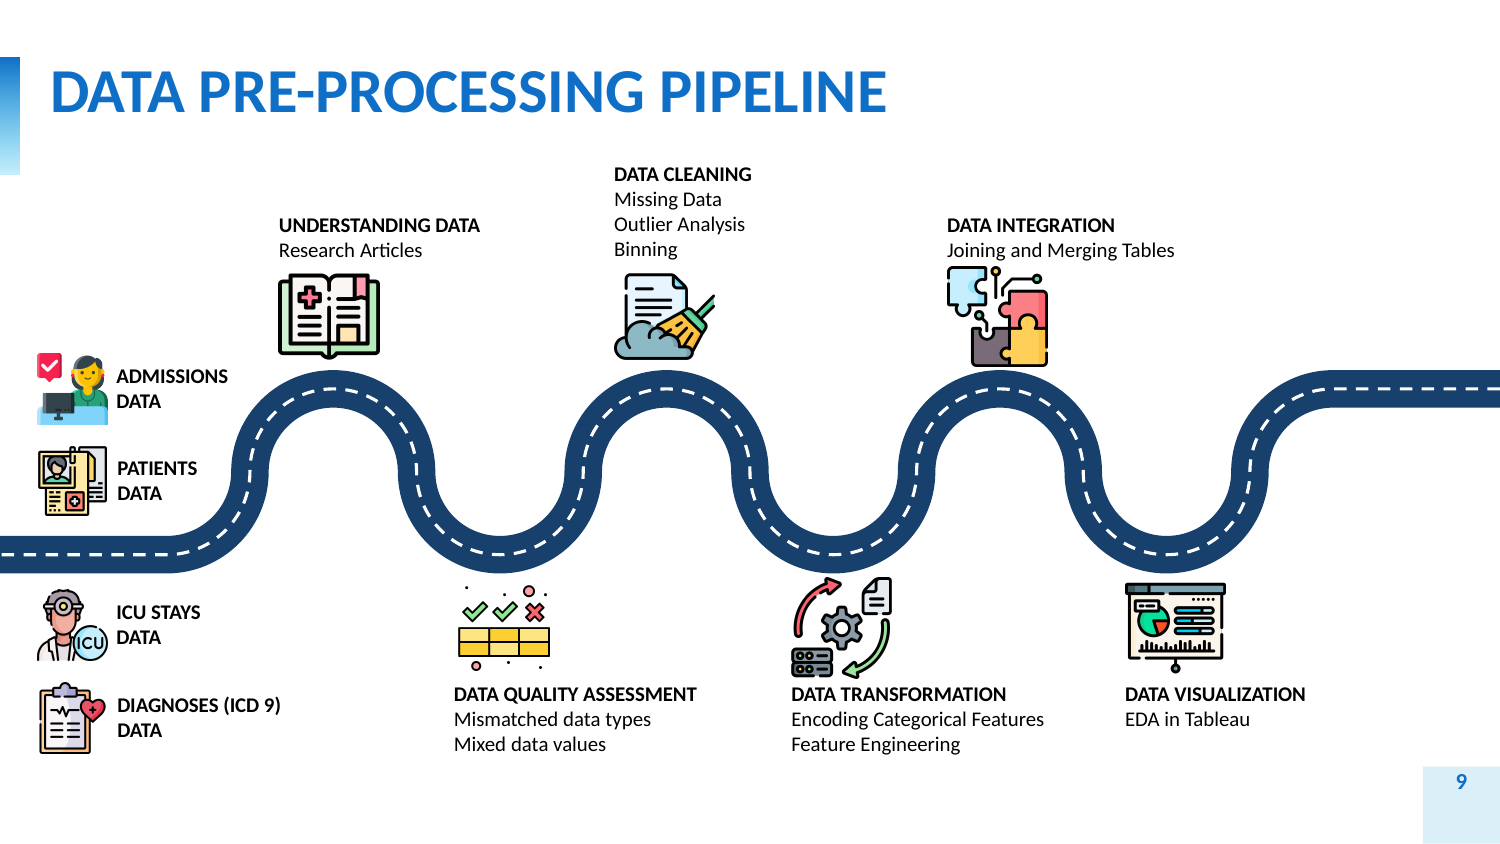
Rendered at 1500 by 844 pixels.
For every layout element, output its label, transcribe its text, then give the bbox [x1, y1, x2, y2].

picture [453, 577, 555, 679]
text_box DATA CLEANING Missing Data Outlier Analysis Binning [614, 160, 892, 262]
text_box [36, 353, 235, 425]
text_box DATA QUALITY ASSESSMENT Mismatched data types Mixed data values [453, 680, 722, 784]
slide_number 9 [1422, 766, 1500, 844]
text_box DATA VISUALIZATION EDA in Tableau [1125, 680, 1337, 784]
picture [1124, 577, 1226, 679]
picture [791, 577, 892, 679]
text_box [36, 589, 235, 662]
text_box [36, 445, 236, 518]
text_box [0, 388, 1500, 555]
picture [278, 266, 380, 368]
picture [946, 266, 1048, 368]
text_box DATA TRANSFORMATION Encoding Categorical Features Feature Engineering [791, 680, 1060, 784]
text_box UNDERSTANDING DATA Research Articles [278, 160, 532, 262]
picture [613, 266, 715, 368]
title DATA PRE-PROCESSING PIPELINE [50, 58, 1441, 175]
text_box DATA INTEGRATION Joining and Merging Tables [947, 160, 1207, 262]
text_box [36, 682, 294, 754]
